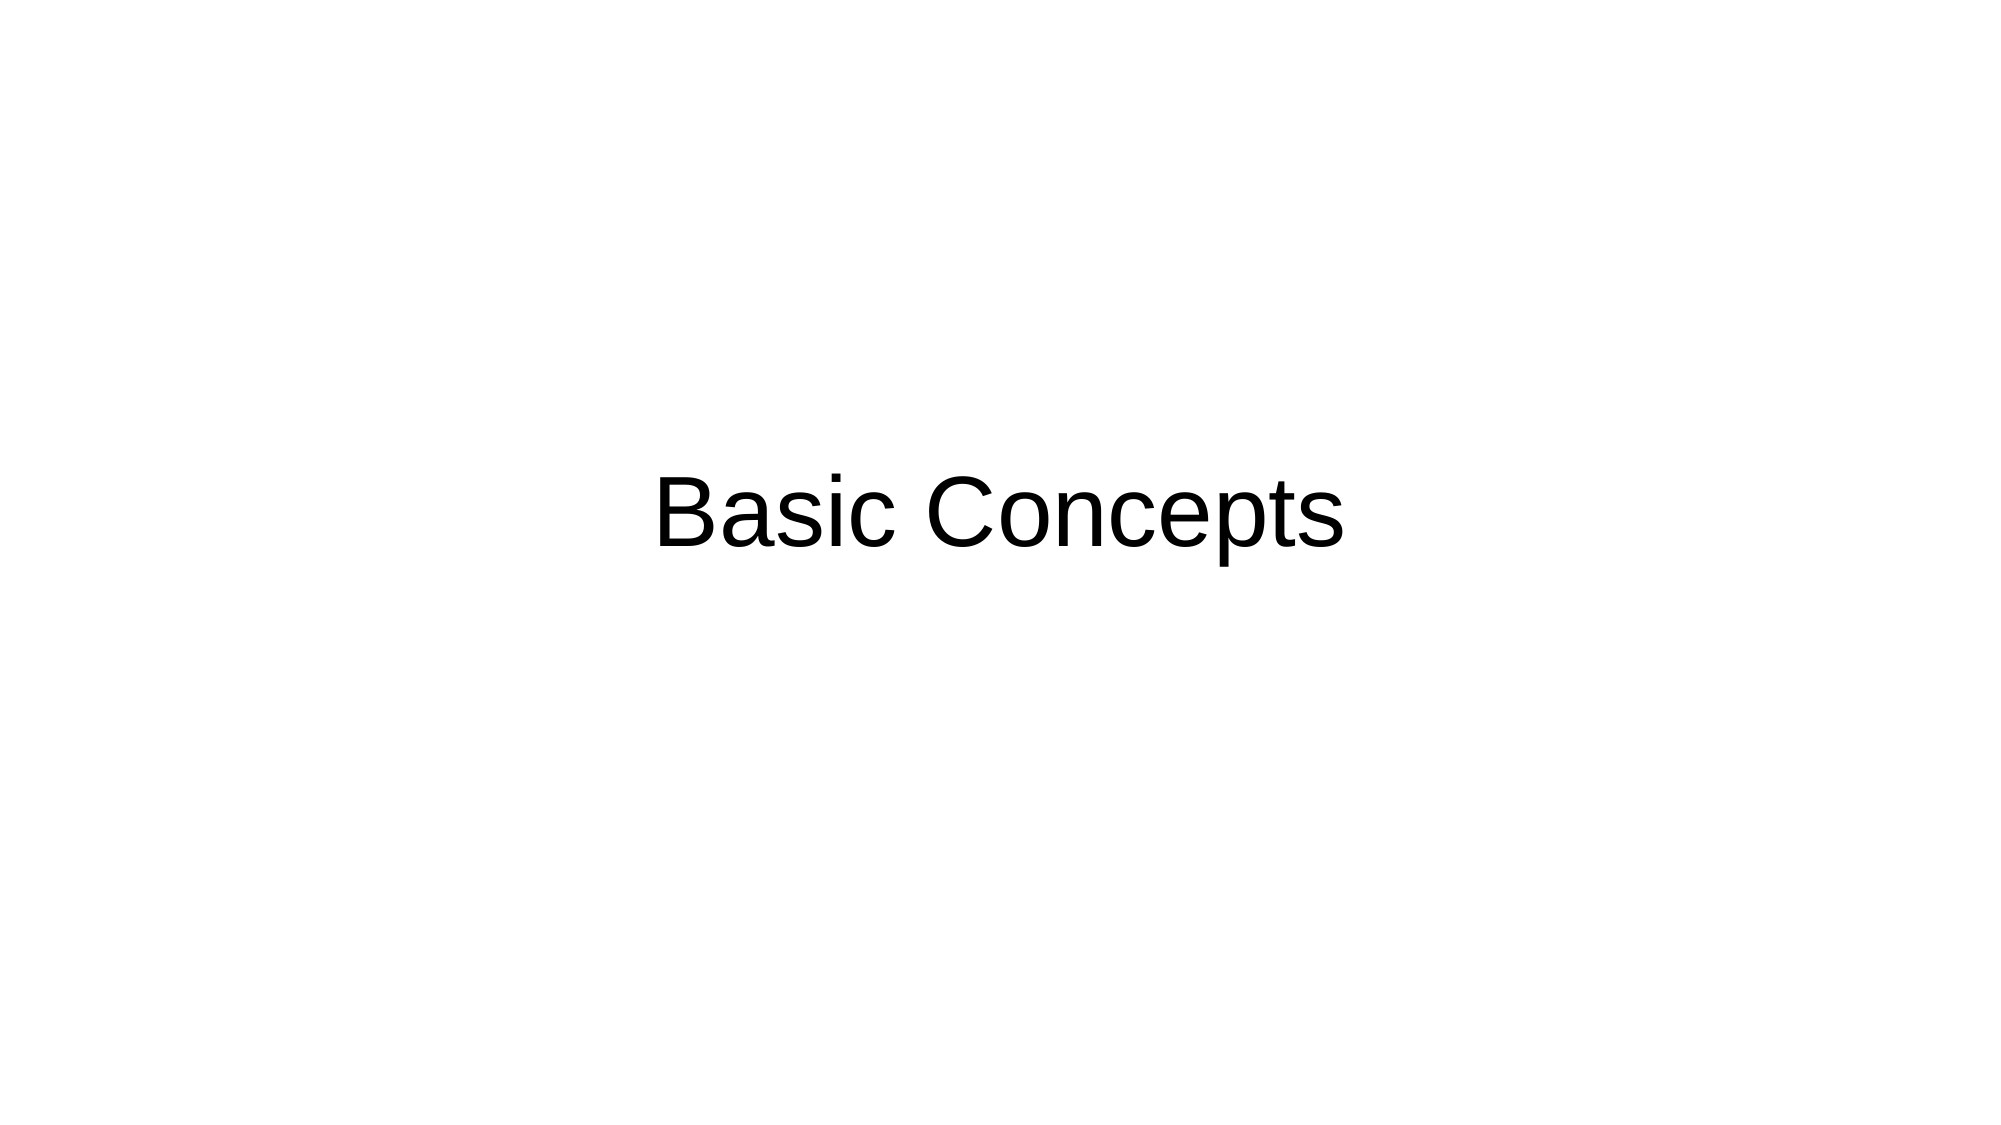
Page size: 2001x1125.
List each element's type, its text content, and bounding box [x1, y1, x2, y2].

title Basic Concepts [249, 184, 1750, 576]
